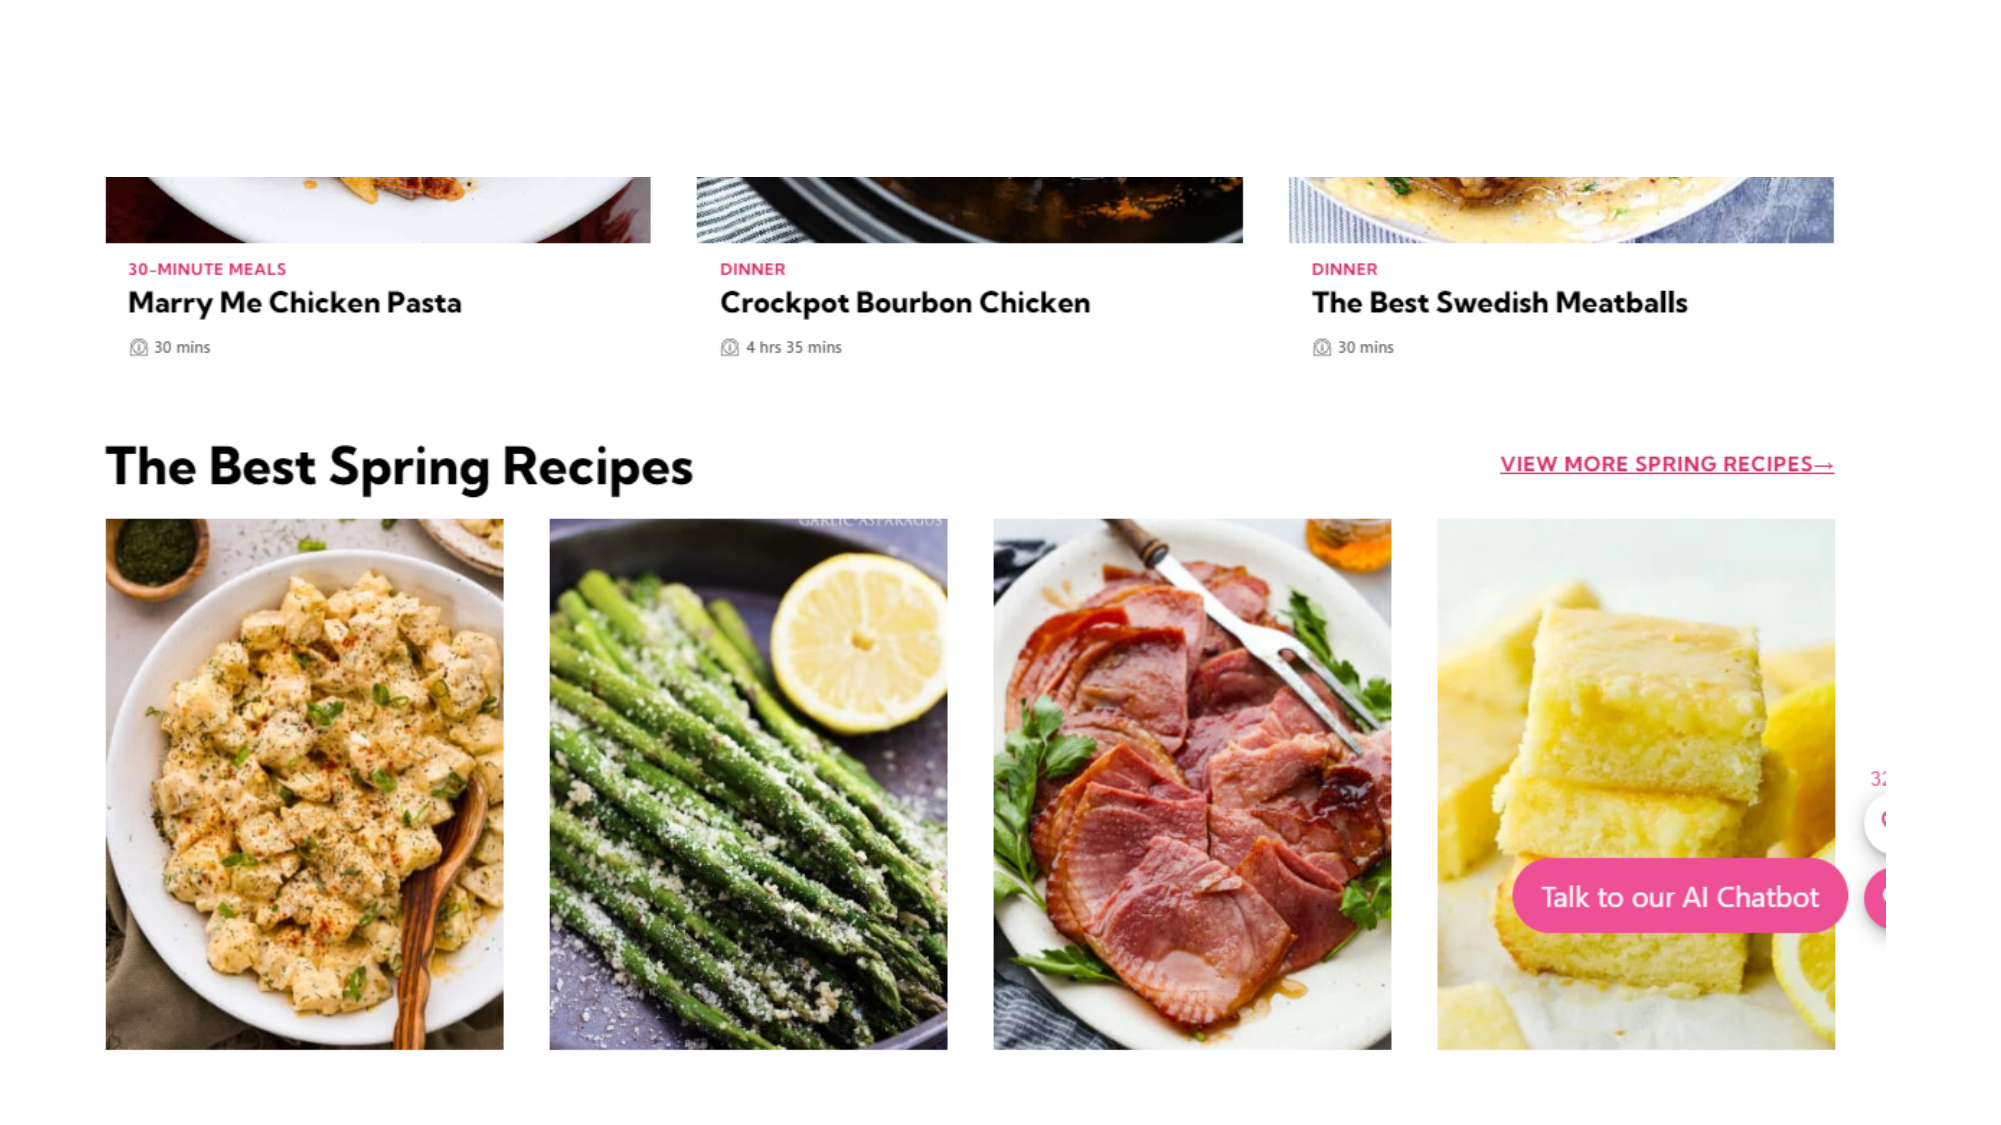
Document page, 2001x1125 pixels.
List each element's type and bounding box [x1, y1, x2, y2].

list [47, 177, 1887, 1066]
